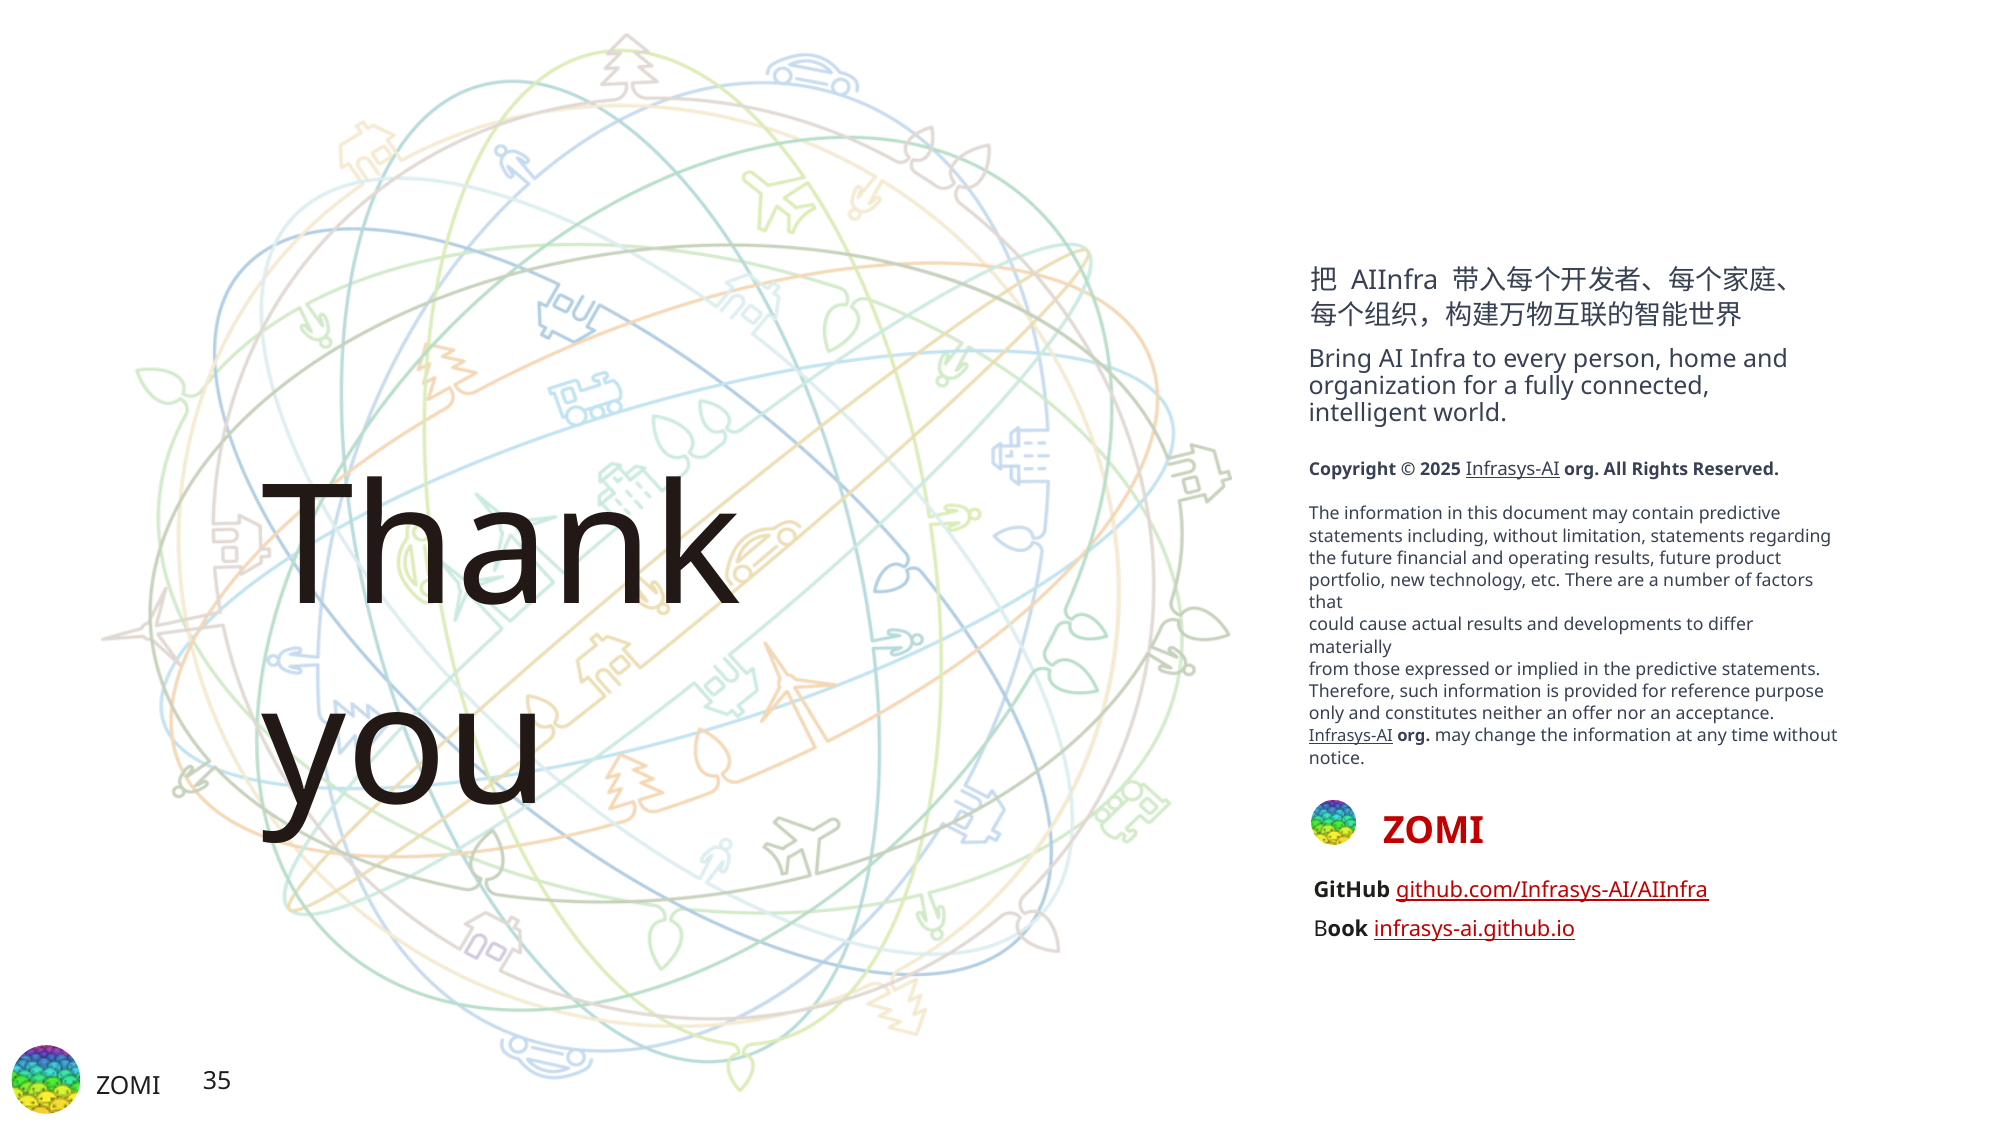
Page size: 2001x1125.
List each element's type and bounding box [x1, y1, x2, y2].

picture [11, 1045, 81, 1114]
picture [1312, 800, 1356, 845]
